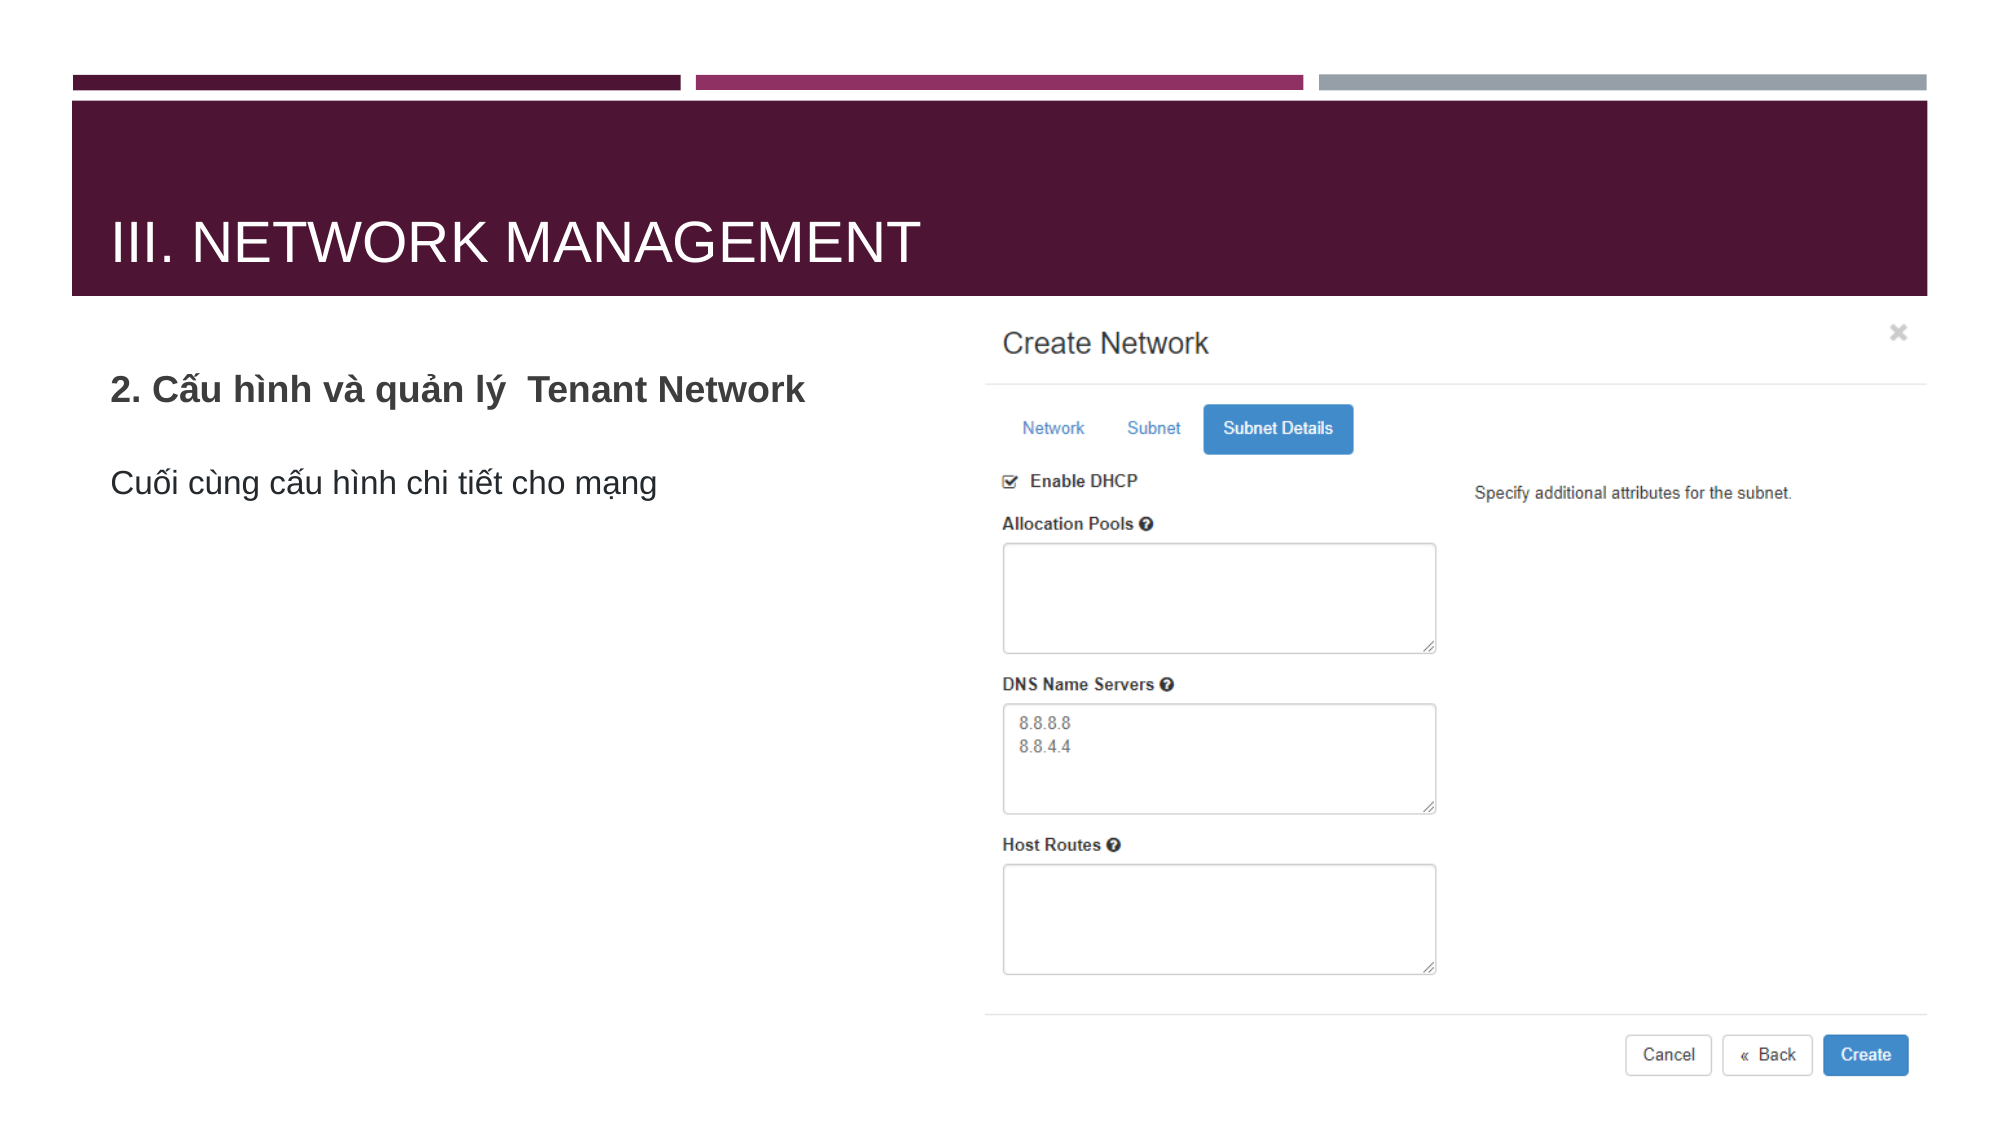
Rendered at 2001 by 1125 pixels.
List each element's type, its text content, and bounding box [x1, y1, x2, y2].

picture [985, 306, 1927, 1093]
title III. NETWORK MANAGEMENT [95, 115, 1905, 282]
list 2. Cấu hình và quản lý Tenant Network Cuối cùng cấu hình chi tiết cho mạng [95, 357, 972, 962]
